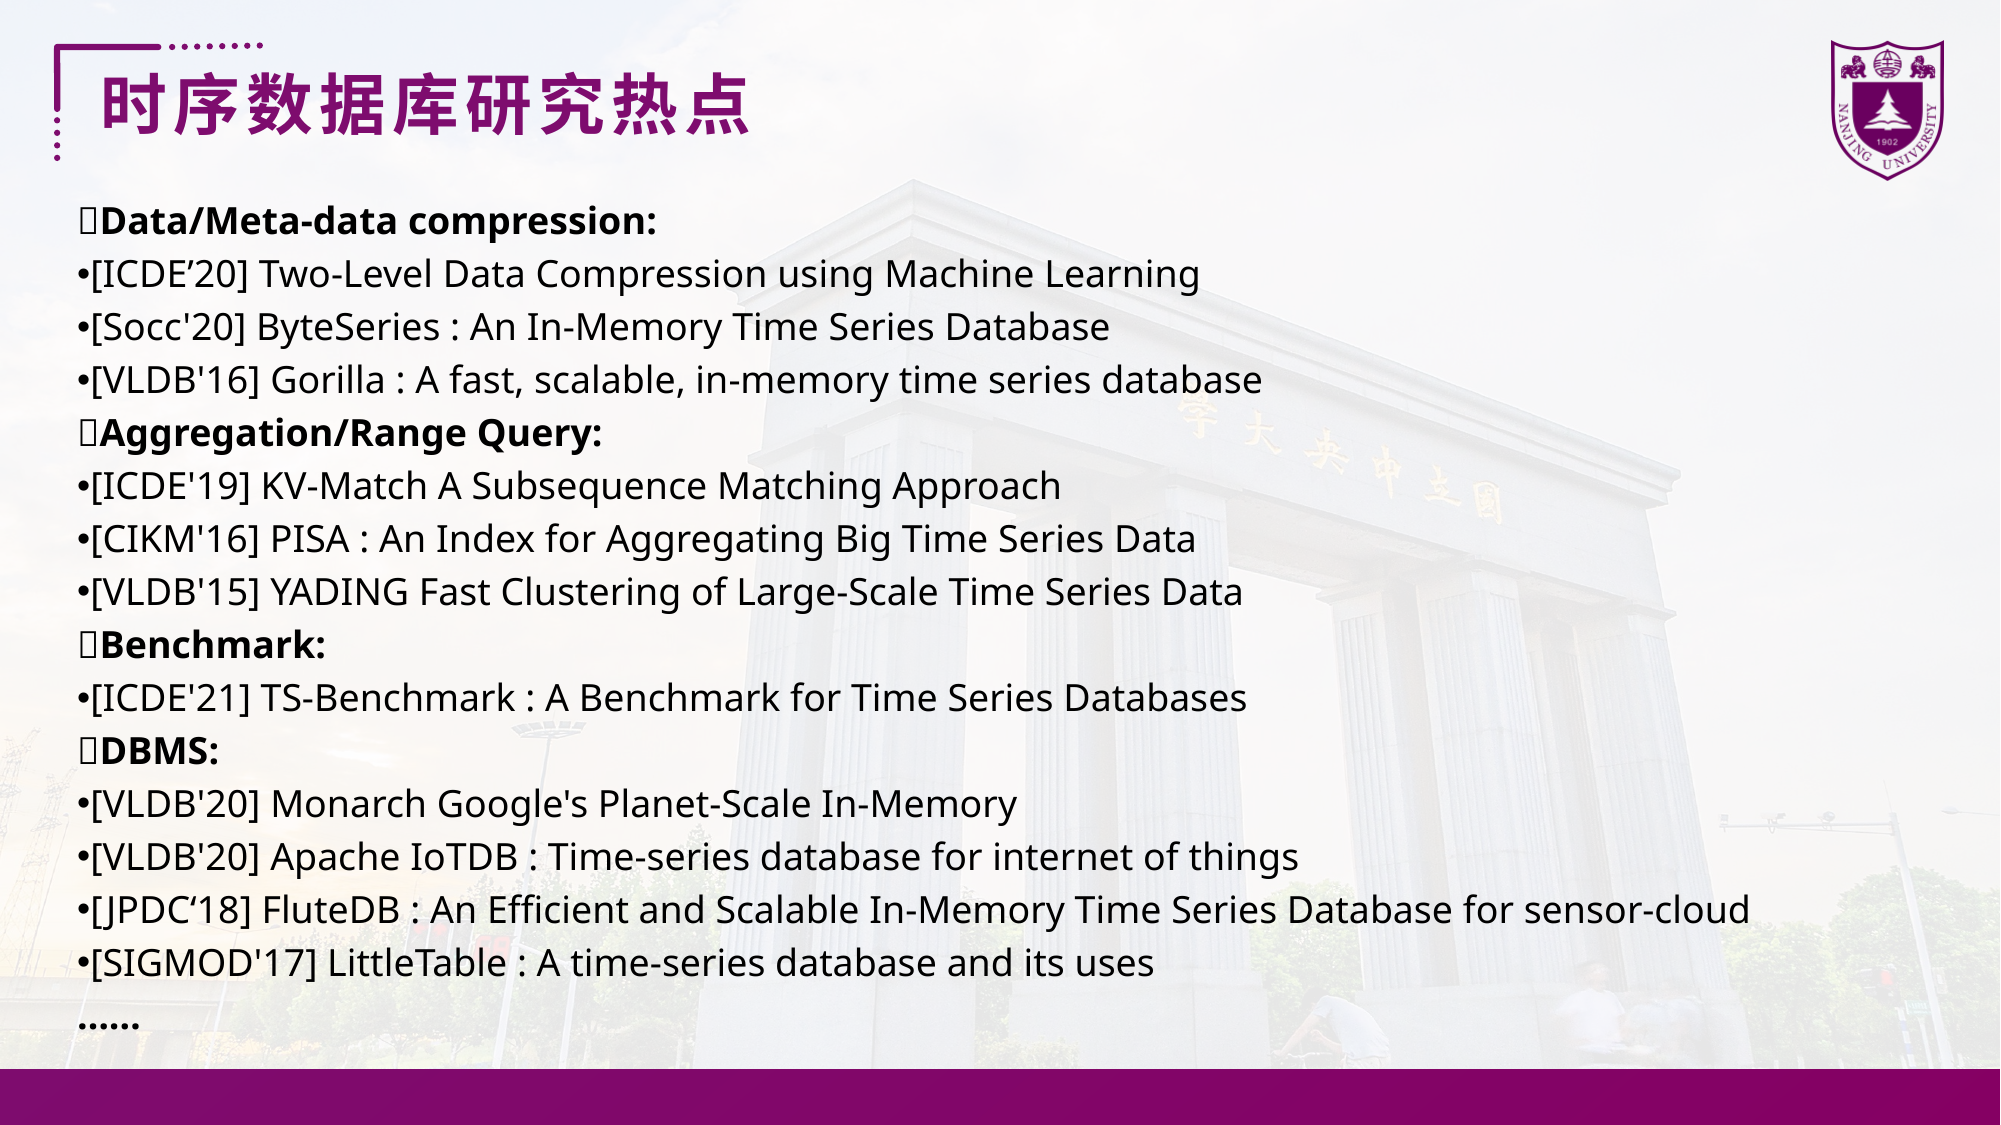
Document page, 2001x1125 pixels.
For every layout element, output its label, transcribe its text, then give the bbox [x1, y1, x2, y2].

picture [1831, 40, 1944, 181]
list 时序数据库研究热点 [85, 64, 837, 154]
text_box Data/Meta-data compression: [ICDE’20] Two-Level Data Compression using Machine Learning [Socc'20] ByteSeries : An In-Memory Time Series Database [VLDB'16] Gorilla : A fast, scalable, in-memory time series database Aggregation/Range Query: [ICDE'19] KV-Match A Subsequence Matching Approach [CIKM'16] PISA : An Index for Aggregating Big Time Series Data [VLDB'15] YADING Fast Clustering of Large-Scale Time Series Data Benchmark: [ICDE'21] TS-Benchmark : A Benchmark for Time Series Databases DBMS: [VLDB'20] Monarch Google's Planet-Scale In-Memory [VLDB'20] Apache IoTDB : Time-series database for internet of things [JPDC‘18] FluteDB : An Efficient and Scalable In-Memory Time Series Database for sensor-cloud [SIGMOD'17] LittleTable : A time-series database and its uses …… [62, 194, 1873, 1107]
